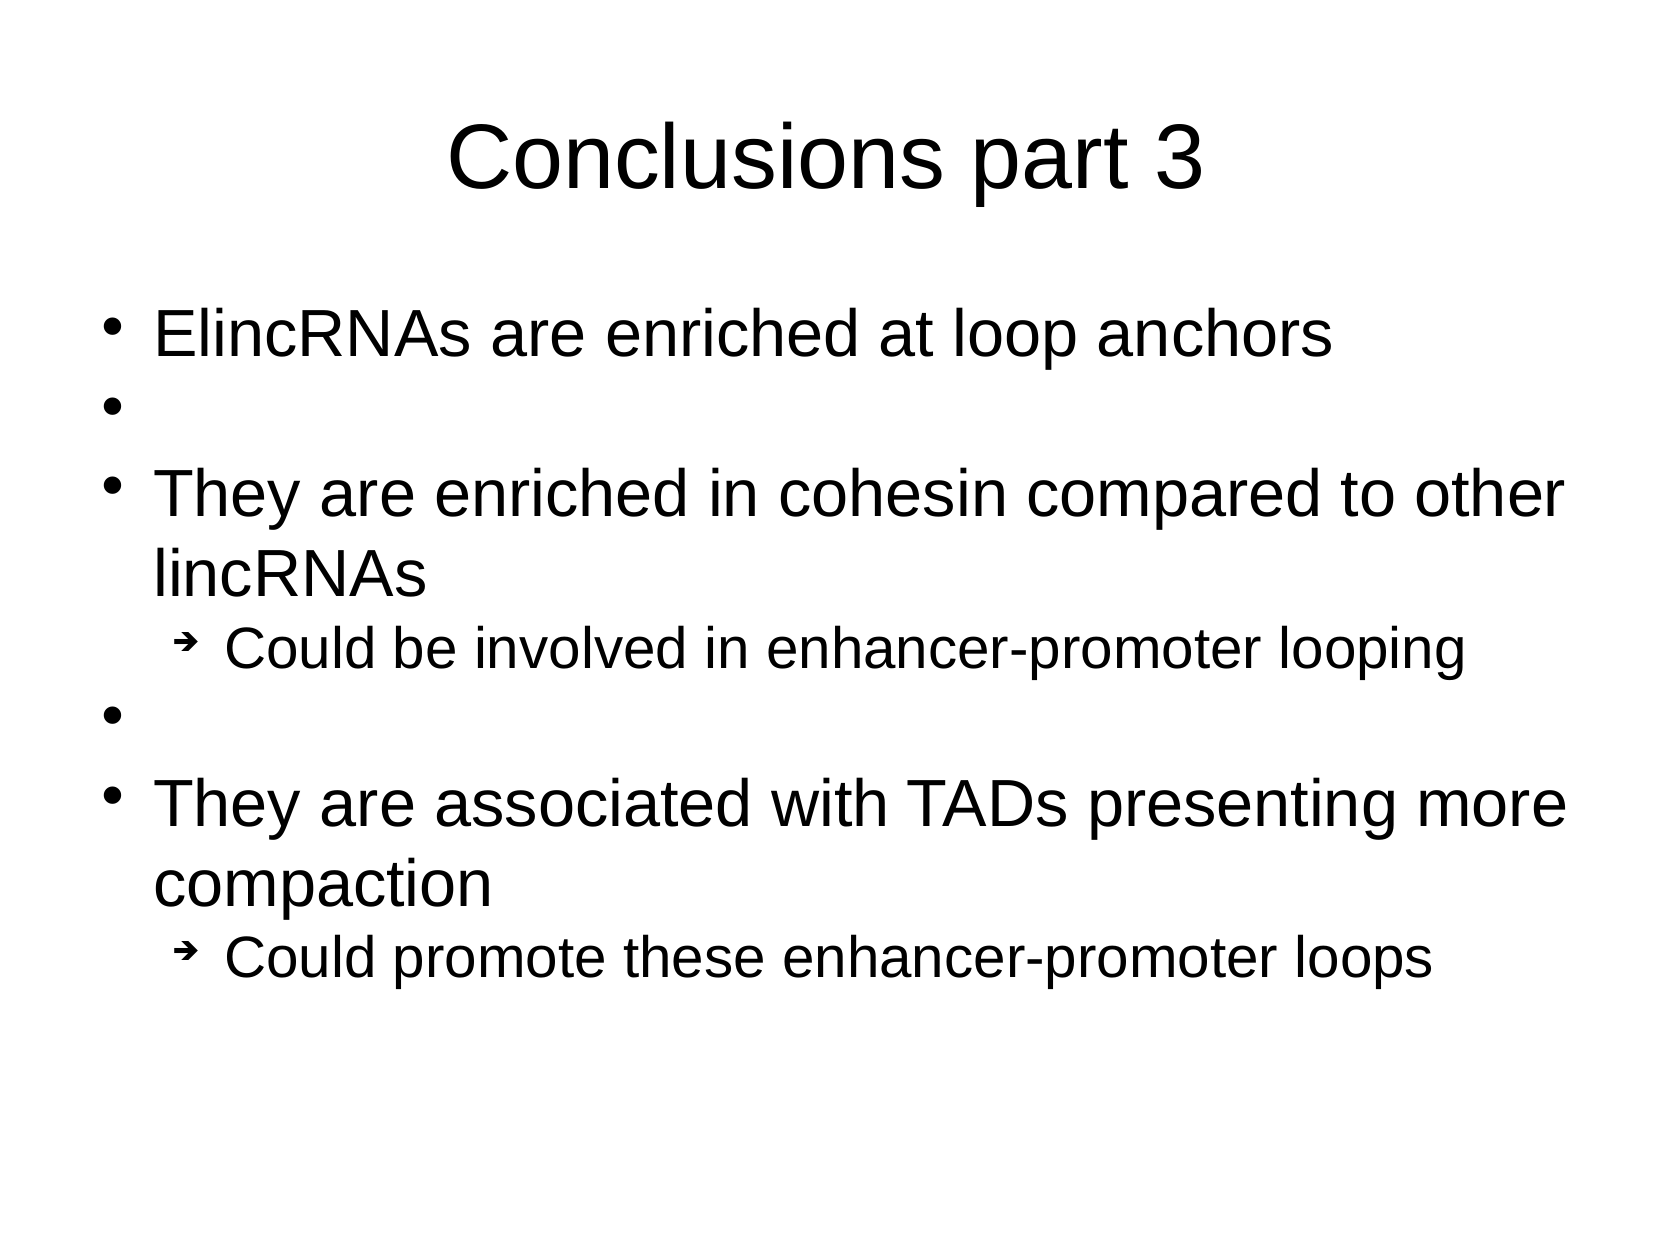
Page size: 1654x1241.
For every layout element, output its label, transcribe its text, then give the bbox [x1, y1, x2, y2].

text_box Conclusions part 3 [82, 49, 1570, 256]
text_box ElincRNAs are enriched at loop anchors They are enriched in cohesin compared to other lincRNAs Could be involved in enhancer-promoter looping They are associated with TADs presenting more compaction Could promote these enhancer-promoter loops [82, 289, 1570, 1133]
